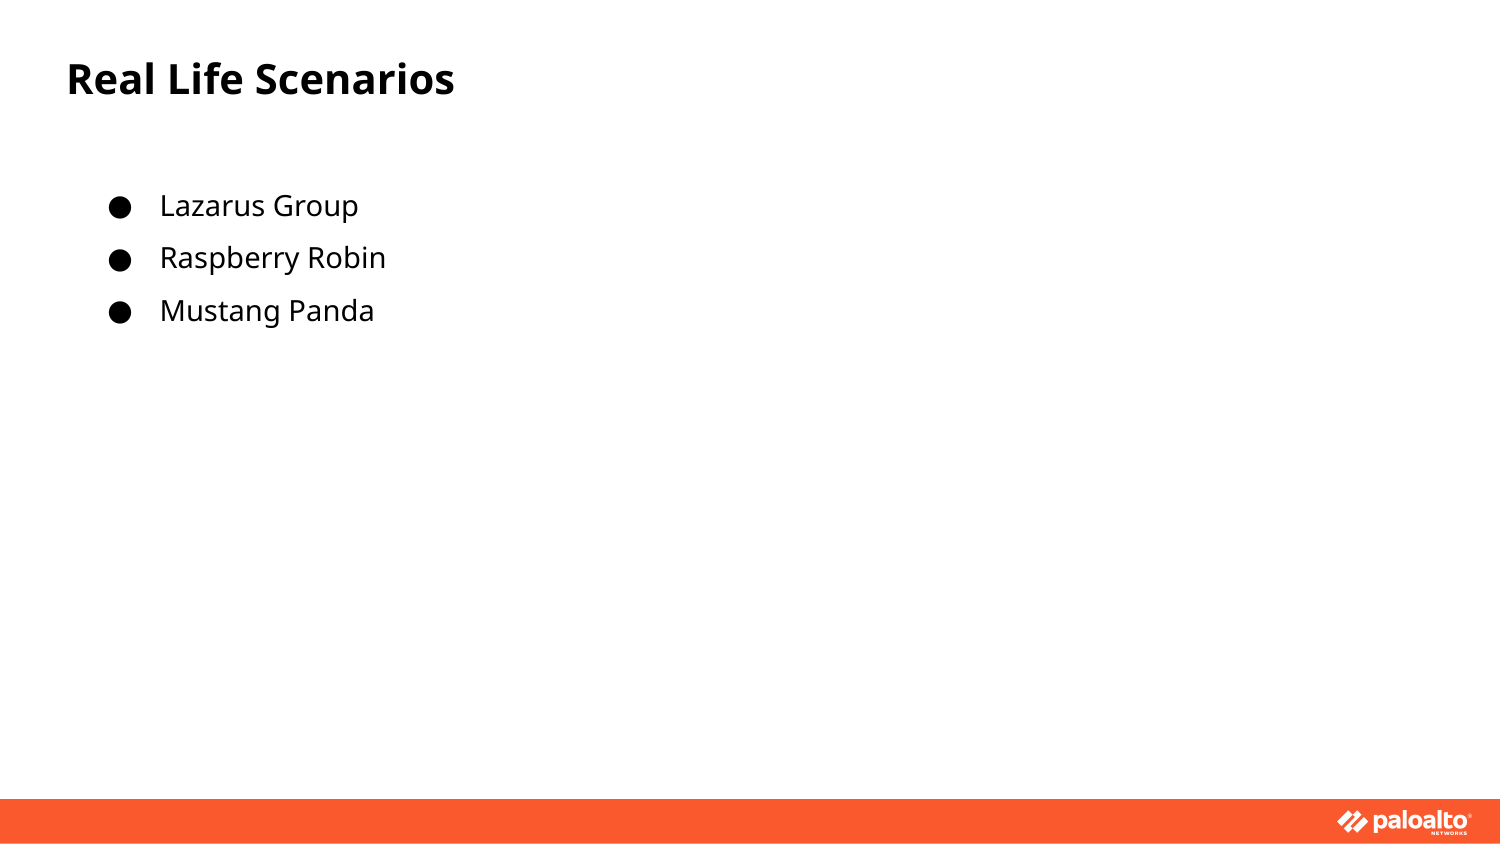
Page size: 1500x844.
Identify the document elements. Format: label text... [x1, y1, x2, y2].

text_box Lazarus Group Raspberry Robin Mustang Panda [69, 154, 1303, 395]
picture [1337, 810, 1472, 835]
title Real Life Scenarios [51, 37, 1449, 132]
